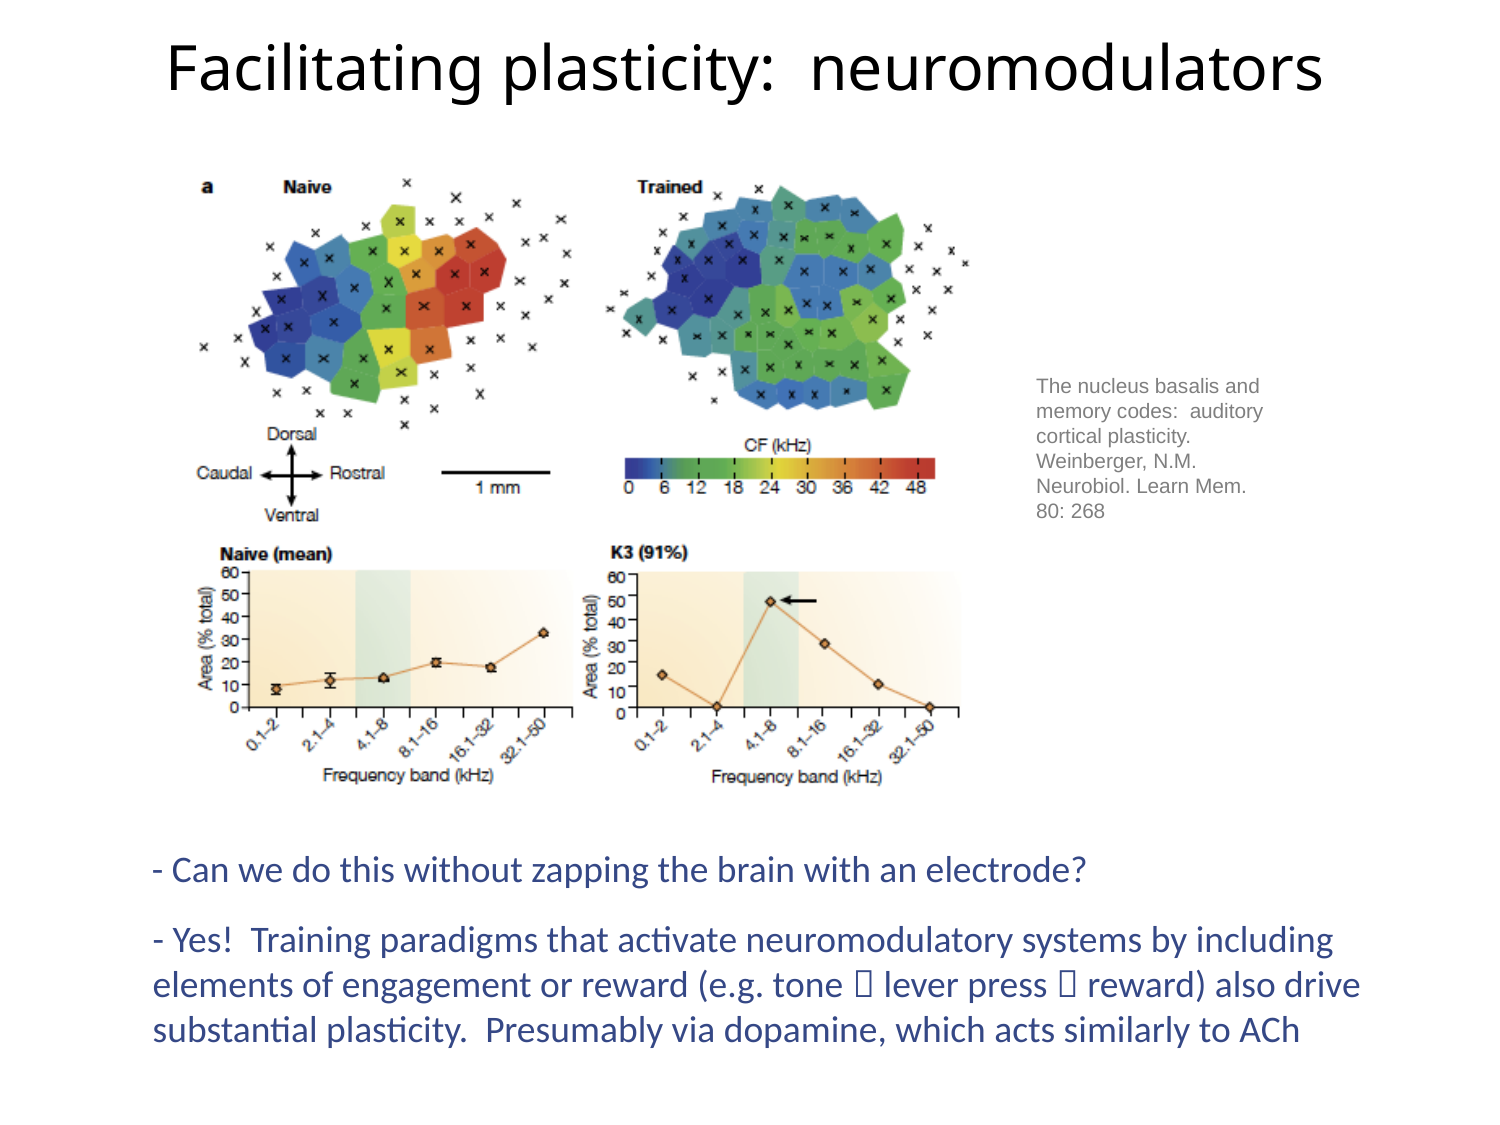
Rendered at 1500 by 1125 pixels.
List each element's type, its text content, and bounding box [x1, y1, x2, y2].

picture [182, 148, 990, 802]
text_box Facilitating plasticity: neuromodulators [24, 20, 1467, 111]
text_box - Can we do this without zapping the brain with an electrode? [137, 837, 1308, 897]
text_box The nucleus basalis and memory codes: auditory cortical plasticity. Weinberger, N.M. Neurobiol. Learn Mem. 80: 268 [1021, 365, 1293, 531]
text_box - Yes! Training paradigms that activate neuromodulatory systems by including elements of engagement or reward (e.g. tone  lever press  reward) also drive substantial plasticity. Presumably via dopamine, which acts similarly to ACh [138, 907, 1472, 1058]
